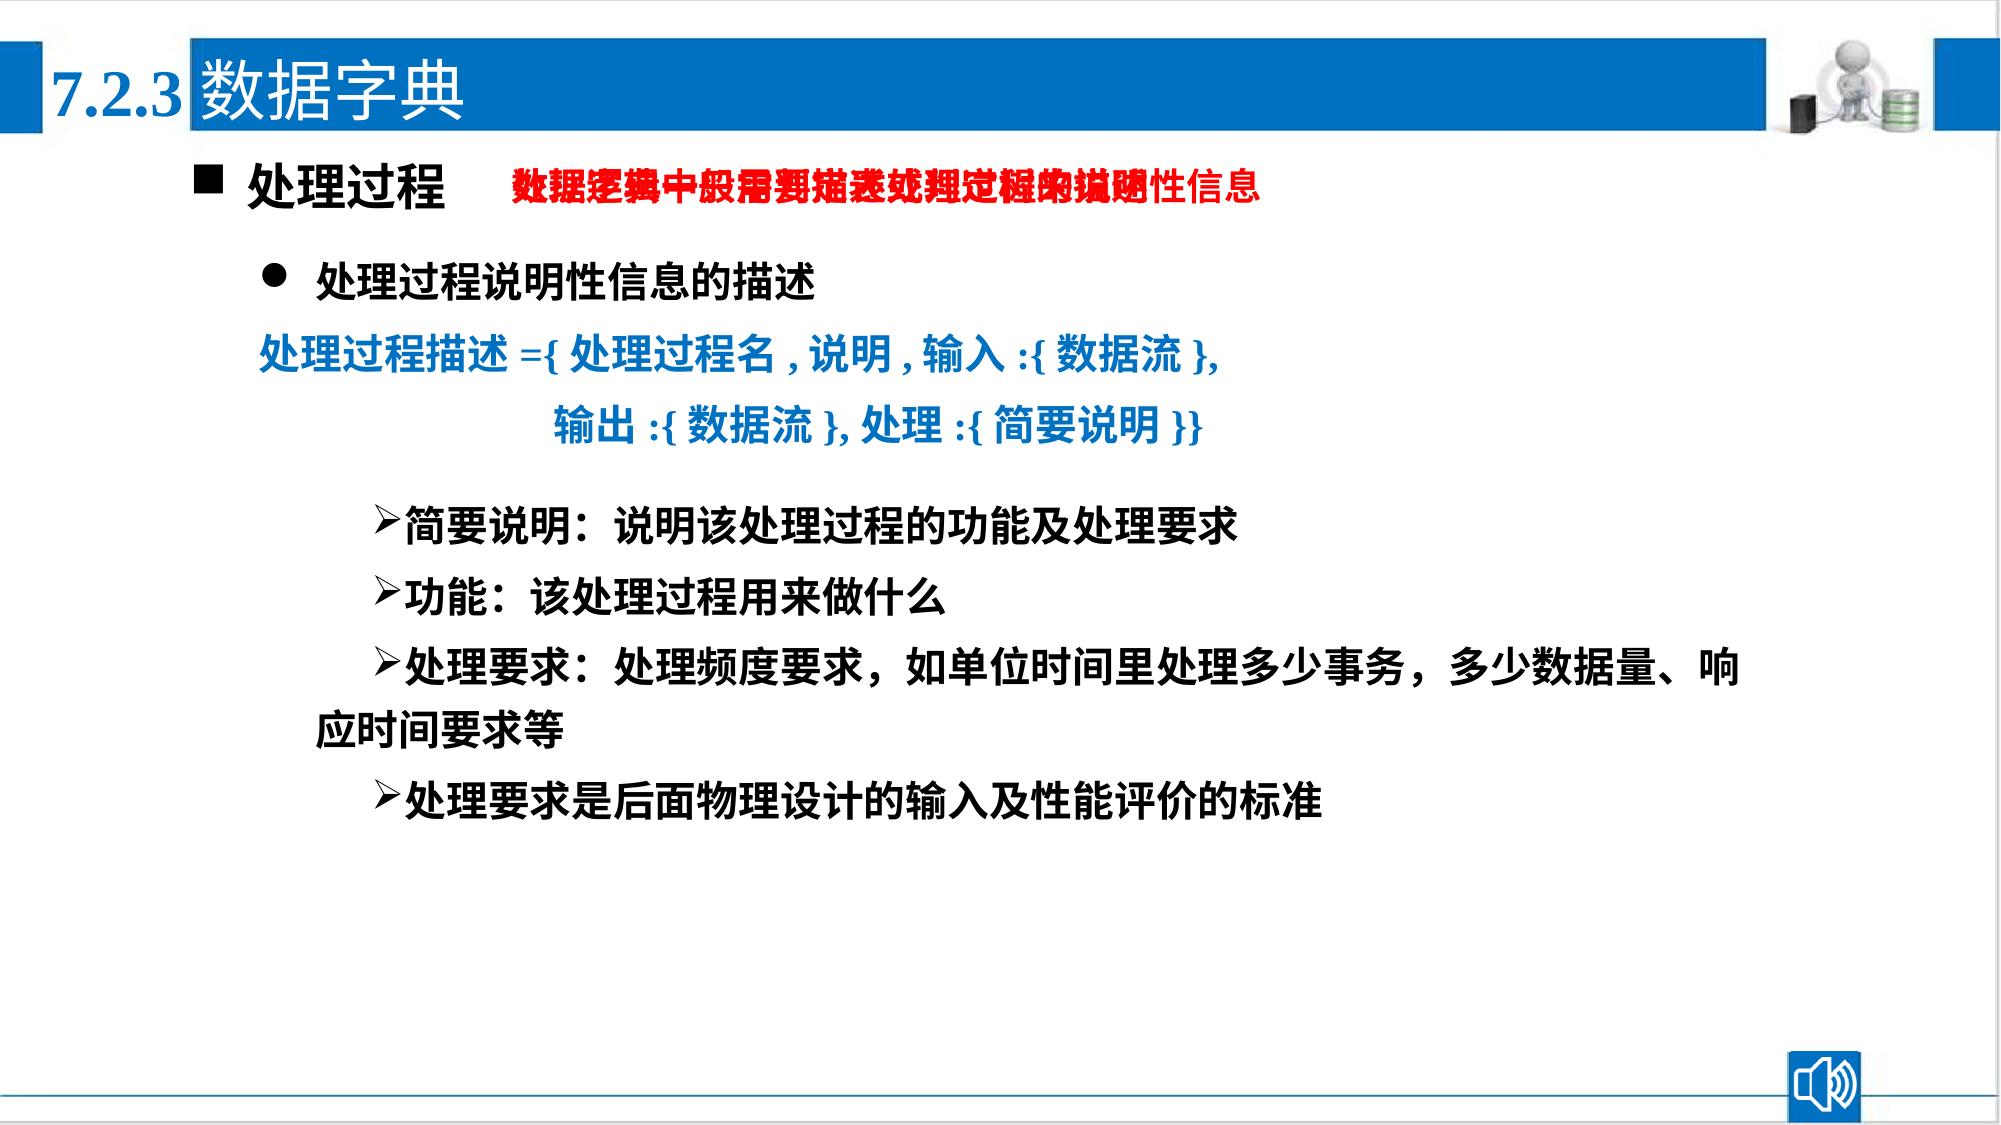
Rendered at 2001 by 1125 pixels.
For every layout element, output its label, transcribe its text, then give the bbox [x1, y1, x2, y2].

text_box 处理过程描述={处理过程名,说明,输入:{数据流}, 输出:{数据流},处理:{简要说明}} [244, 320, 1756, 457]
text_box 7.2.3 [35, 42, 213, 138]
picture [0, 0, 2001, 1125]
text_box 数据字典 [184, 41, 1201, 136]
text_box 处理过程说明性信息的描述 [244, 235, 1756, 313]
text_box 简要说明：说明该处理过程的功能及处理要求 功能：该处理过程用来做什么 处理要求：处理频度要求，如单位时间里处理多少事务，多少数据量、响应时间要求等 处理要求是后面物理设计的输入及性能评价的标准 [244, 479, 1756, 832]
text_box 数据字典中只需要描述处理过程的说明性信息 [497, 156, 1277, 216]
text_box 处理过程 [175, 148, 1721, 224]
